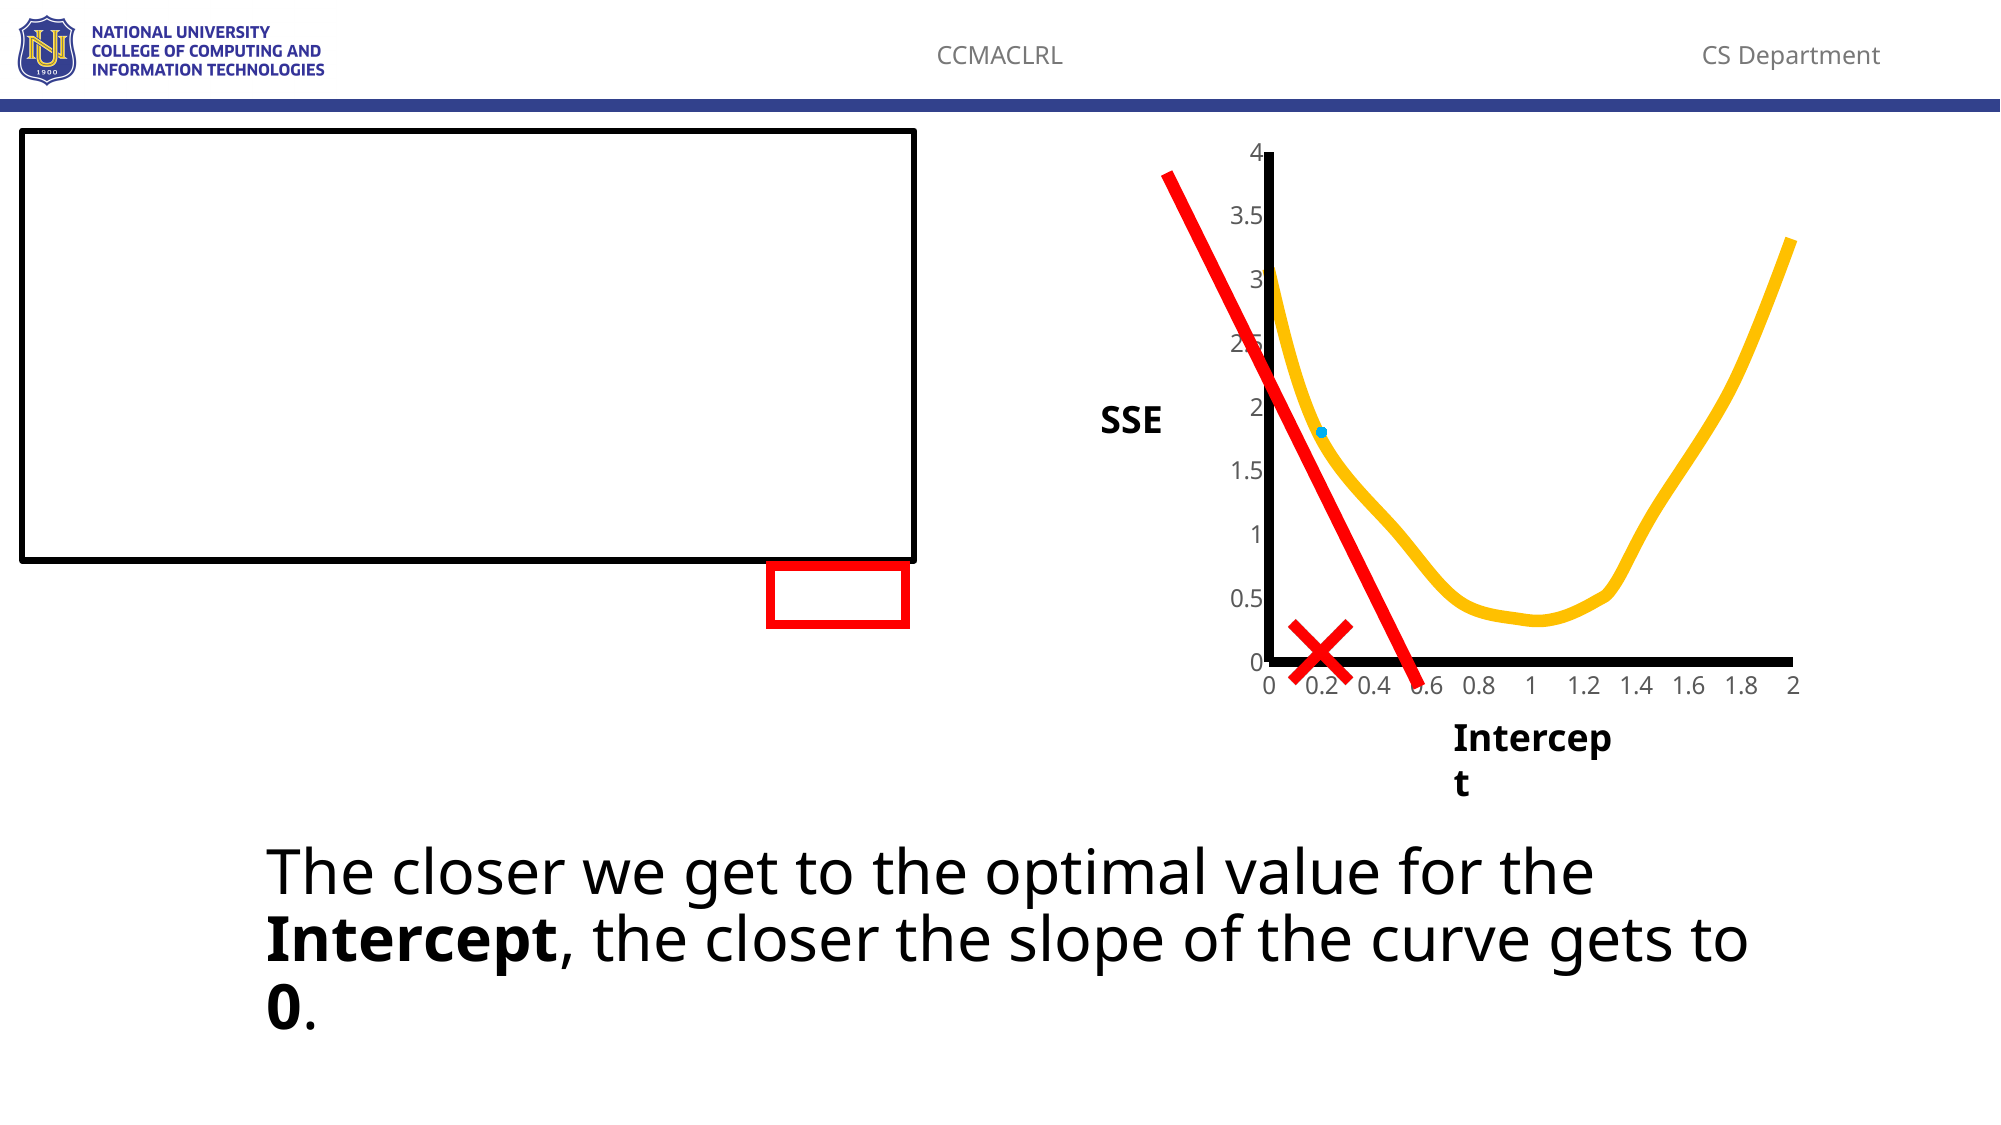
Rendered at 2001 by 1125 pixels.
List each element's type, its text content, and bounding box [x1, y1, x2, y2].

picture [0, 0, 337, 99]
chart [1229, 133, 1801, 704]
text_box SSE [1085, 388, 1166, 449]
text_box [1166, 172, 1420, 688]
picture [1275, 688, 1366, 697]
text_box Intercept [1438, 706, 1642, 812]
text_box The closer we get to the optimal value for the Intercept, the closer the slope of the curve gets to 0. [251, 833, 1815, 976]
text_box [769, 564, 907, 626]
